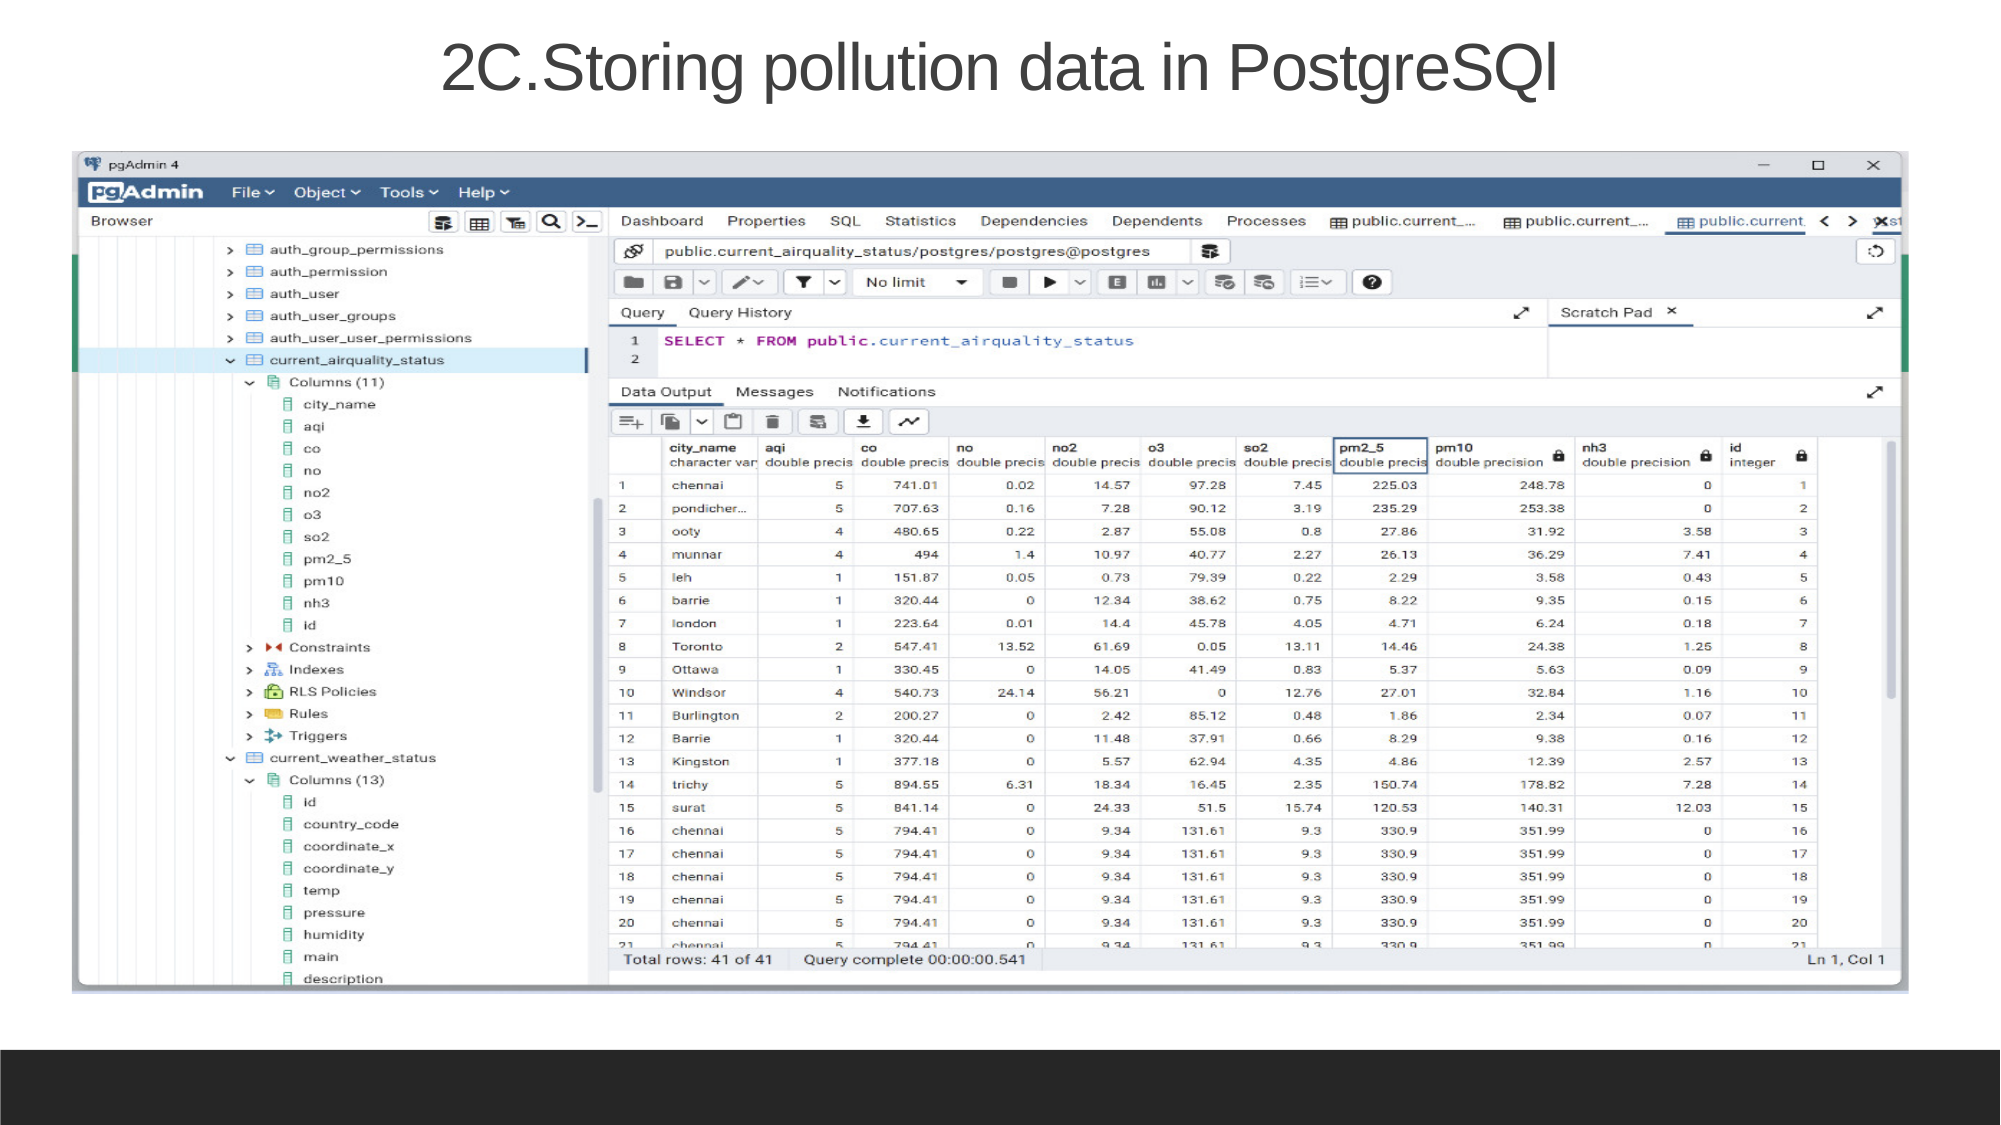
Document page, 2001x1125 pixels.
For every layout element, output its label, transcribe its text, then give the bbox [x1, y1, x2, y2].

picture [71, 151, 1910, 994]
text_box 2C.Storing pollution data in PostgreSQl [390, 25, 1610, 147]
